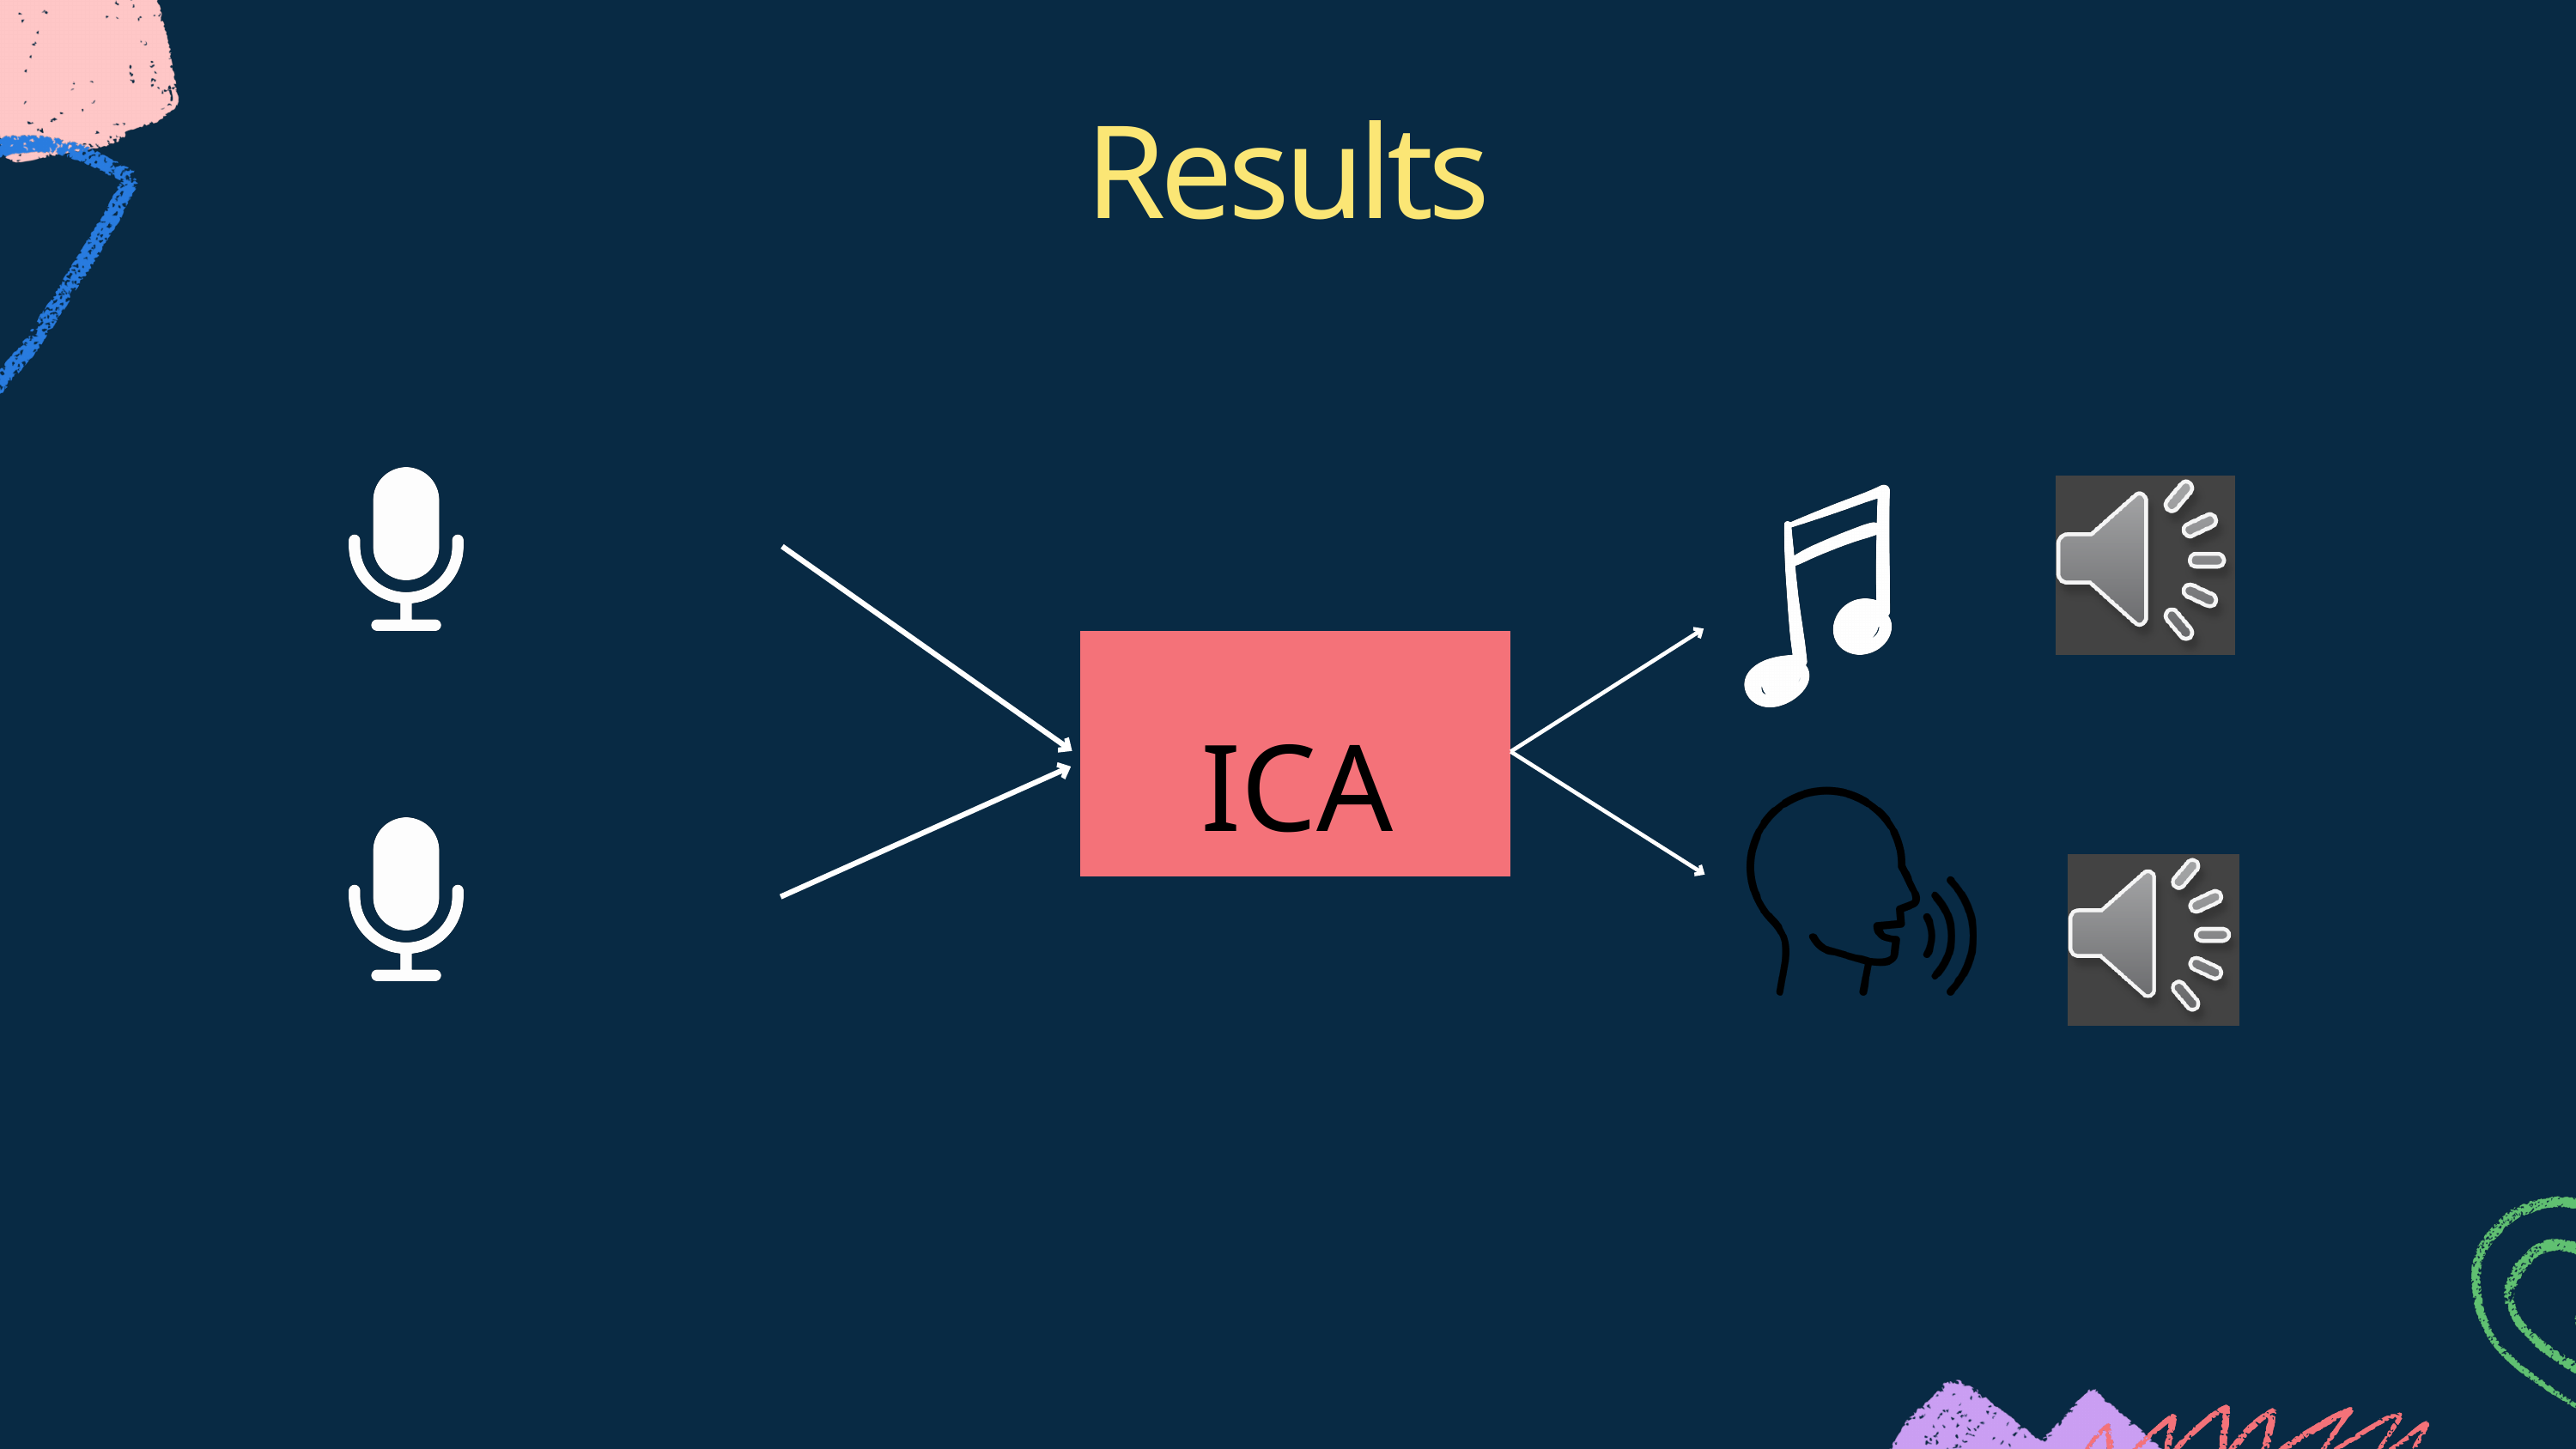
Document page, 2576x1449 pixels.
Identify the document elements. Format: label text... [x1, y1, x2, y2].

picture [1873, 1304, 2432, 1449]
picture [1738, 483, 1893, 712]
picture [2055, 474, 2237, 657]
picture [0, 0, 185, 403]
text_box [1514, 627, 1704, 750]
picture [349, 467, 465, 631]
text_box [1079, 630, 1511, 877]
text_box Results [349, 115, 2227, 245]
picture [349, 817, 465, 981]
text_box [781, 546, 1072, 751]
picture [1738, 786, 1977, 998]
picture [2067, 852, 2241, 1027]
text_box [781, 764, 1072, 897]
picture [2432, 1160, 2576, 1410]
